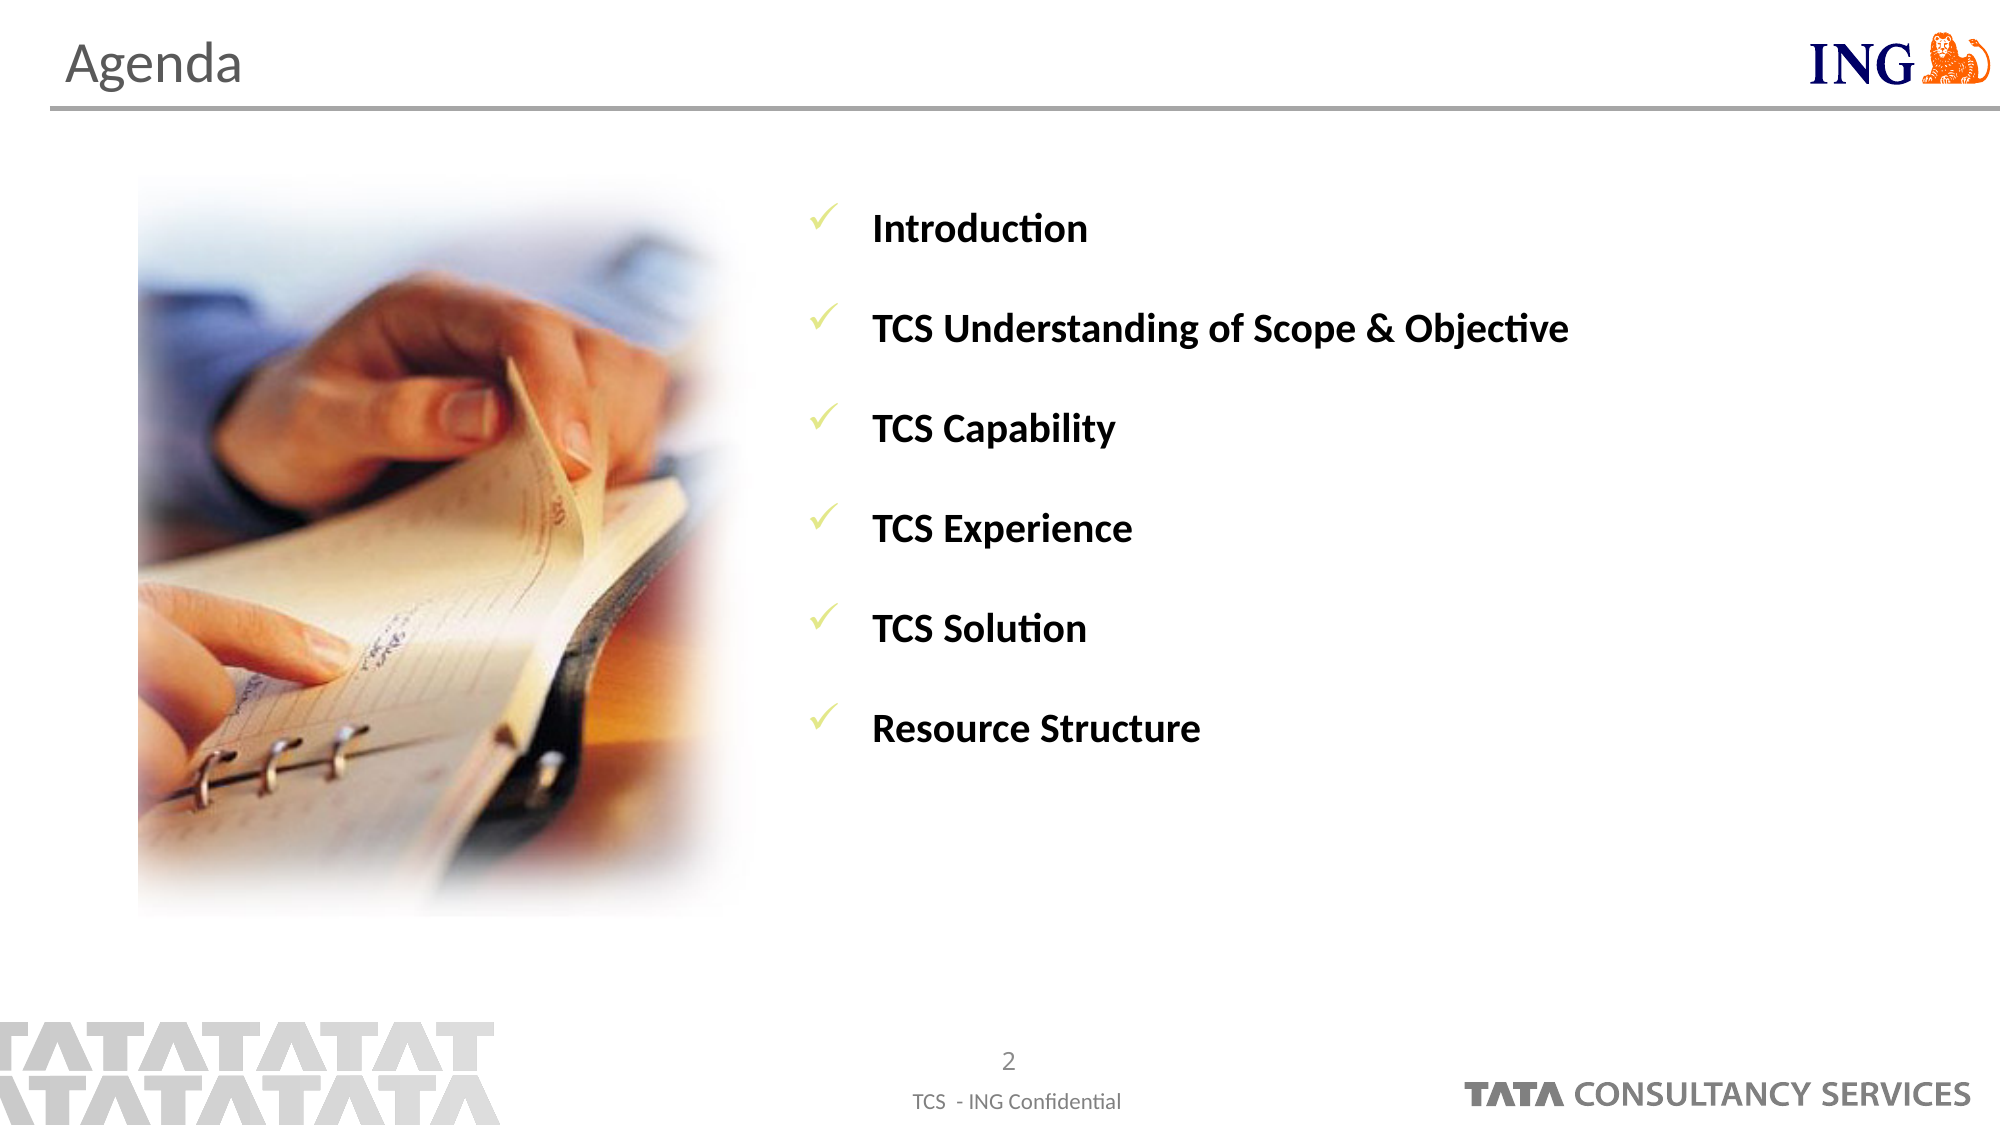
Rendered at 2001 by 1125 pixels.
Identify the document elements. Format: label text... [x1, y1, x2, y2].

slide_number 2 [964, 1032, 1054, 1093]
picture [138, 173, 792, 924]
text_box Introduction TCS Understanding of Scope & Objective TCS Capability TCS Experience TCS Solution Resource Structure [791, 142, 1955, 858]
title Agenda [50, 18, 1955, 109]
